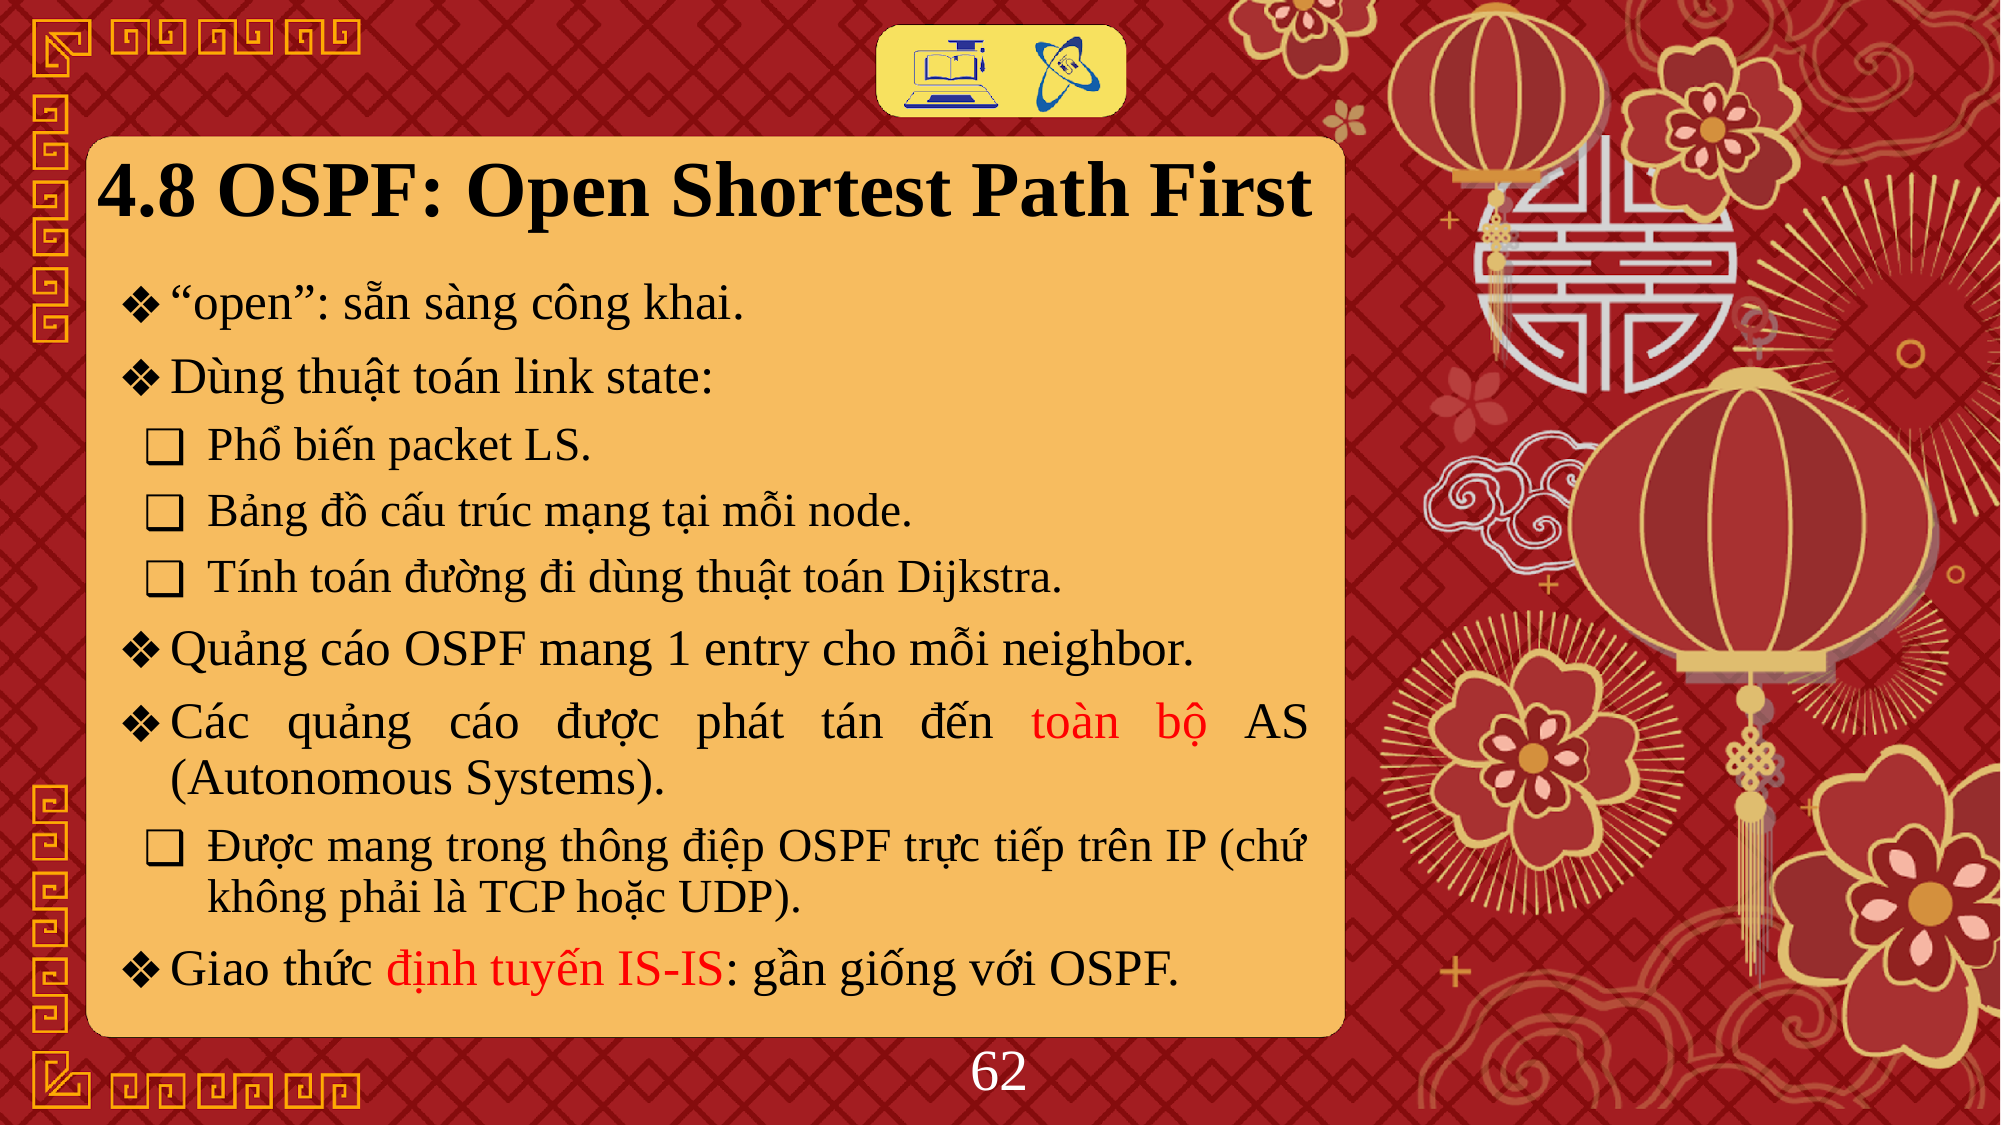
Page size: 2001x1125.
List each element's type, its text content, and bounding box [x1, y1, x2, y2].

picture [0, 0, 2001, 1125]
title 4.8 OSPF: Open Shortest Path First [82, 137, 1346, 244]
list “open”: sẵn sàng công khai. Dùng thuật toán link state: Phổ biến packet LS. Bảng đồ cấu trúc mạng tại mỗi node. Tính toán đường đi dùng thuật toán Dijkstra. Quảng cáo OSPF mang 1 entry cho mỗi neighbor. Các quảng cáo được phát tán đến toàn bộ AS (Autonomous Systems). Được mang trong thông điệp OSPF trực tiếp trên IP (chứ không phải là TCP hoặc UDP). Giao thức định tuyến IS-IS: gần giống với OSPF. [103, 267, 1325, 1014]
slide_number ‹#› [774, 1037, 1225, 1098]
